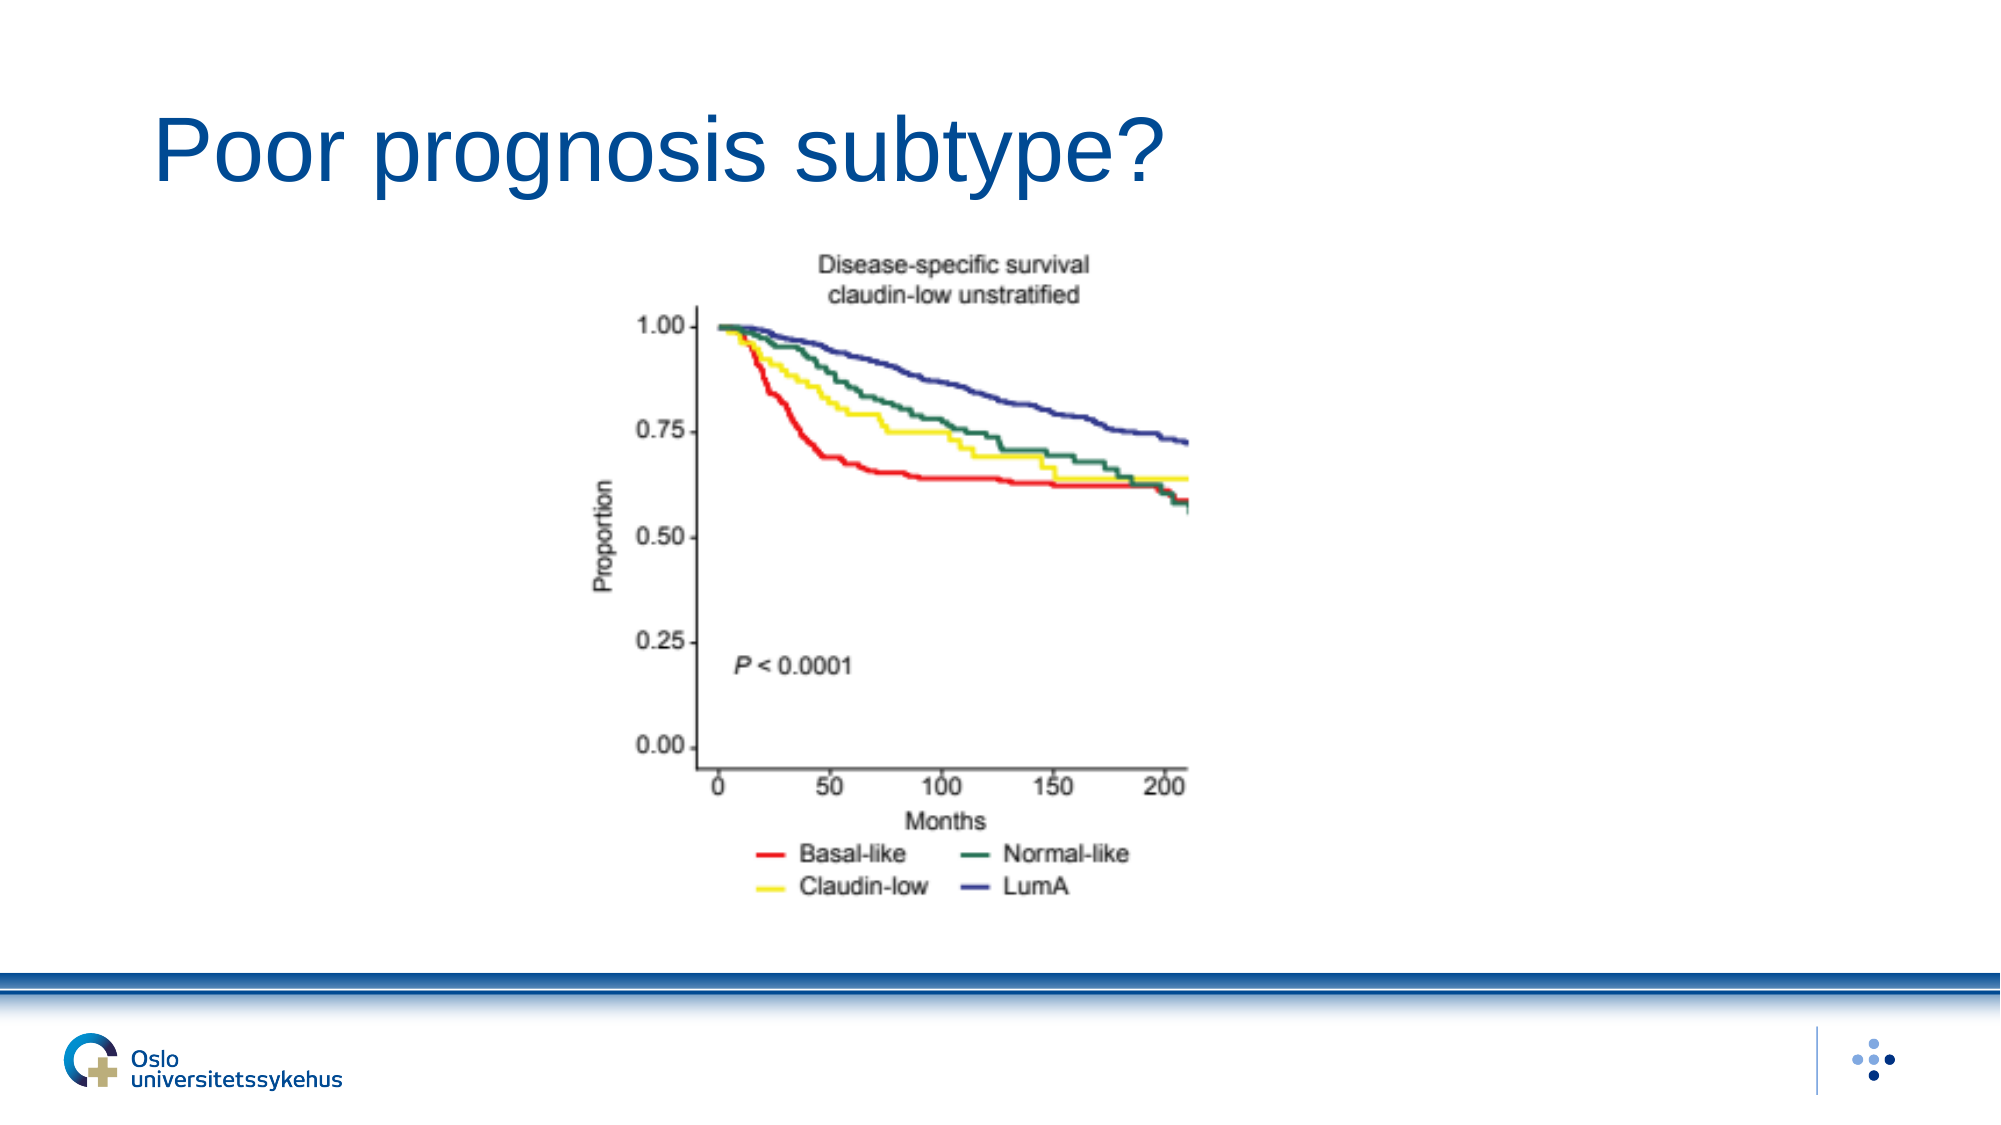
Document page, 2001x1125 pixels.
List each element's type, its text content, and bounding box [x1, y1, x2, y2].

picture [0, 0, 2001, 1125]
title Poor prognosis subtype? [137, 94, 1863, 218]
